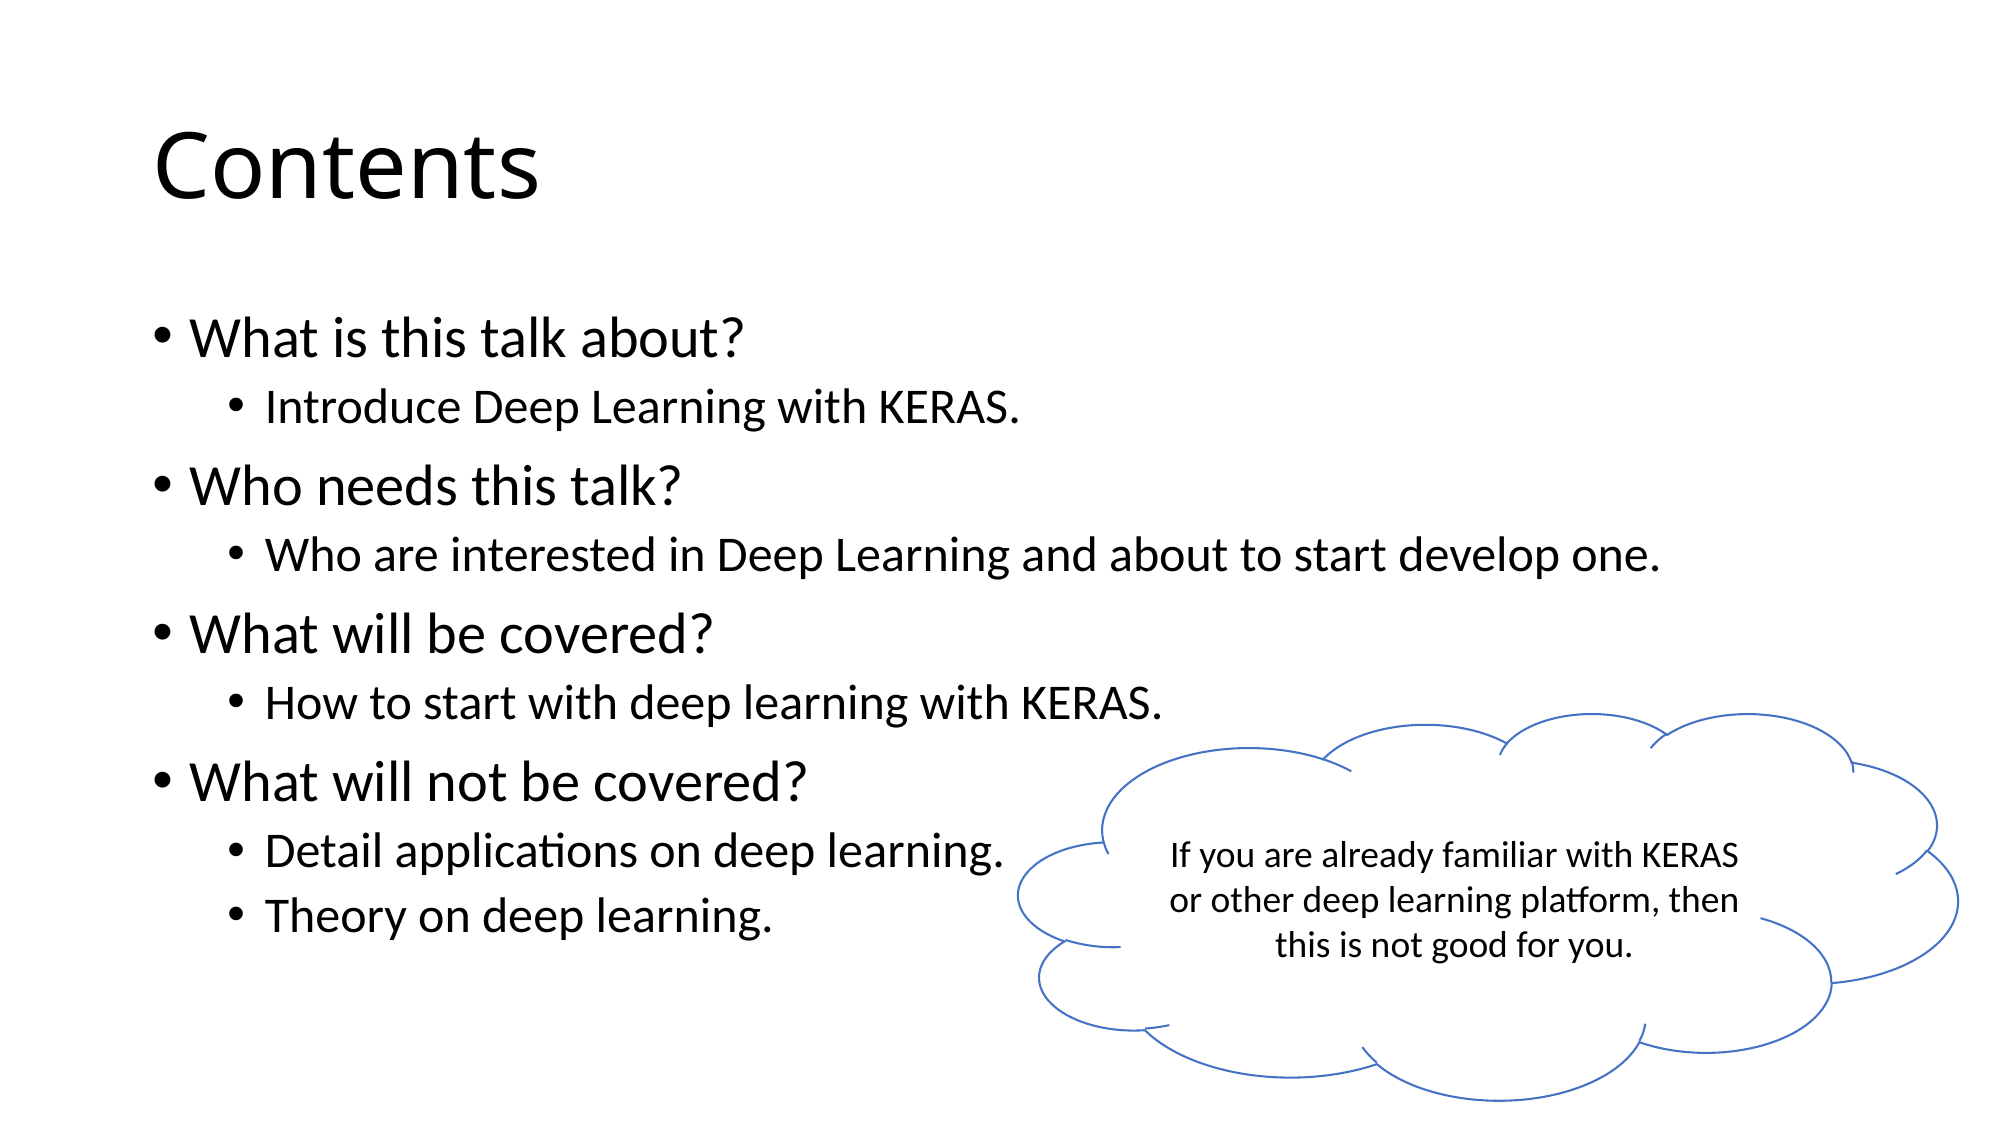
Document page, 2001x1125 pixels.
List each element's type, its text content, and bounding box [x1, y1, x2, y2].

title Contents [137, 59, 1863, 278]
list What is this talk about? Introduce Deep Learning with KERAS. Who needs this talk? Who are interested in Deep Learning and about to start develop one. What will be covered? How to start with deep learning with KERAS. What will not be covered? Detail applications on deep learning. Theory on deep learning. [137, 299, 1863, 1014]
text_box If you are already familiar with KERAS or other deep learning platform, then this is not good for you. [1016, 713, 1960, 1102]
